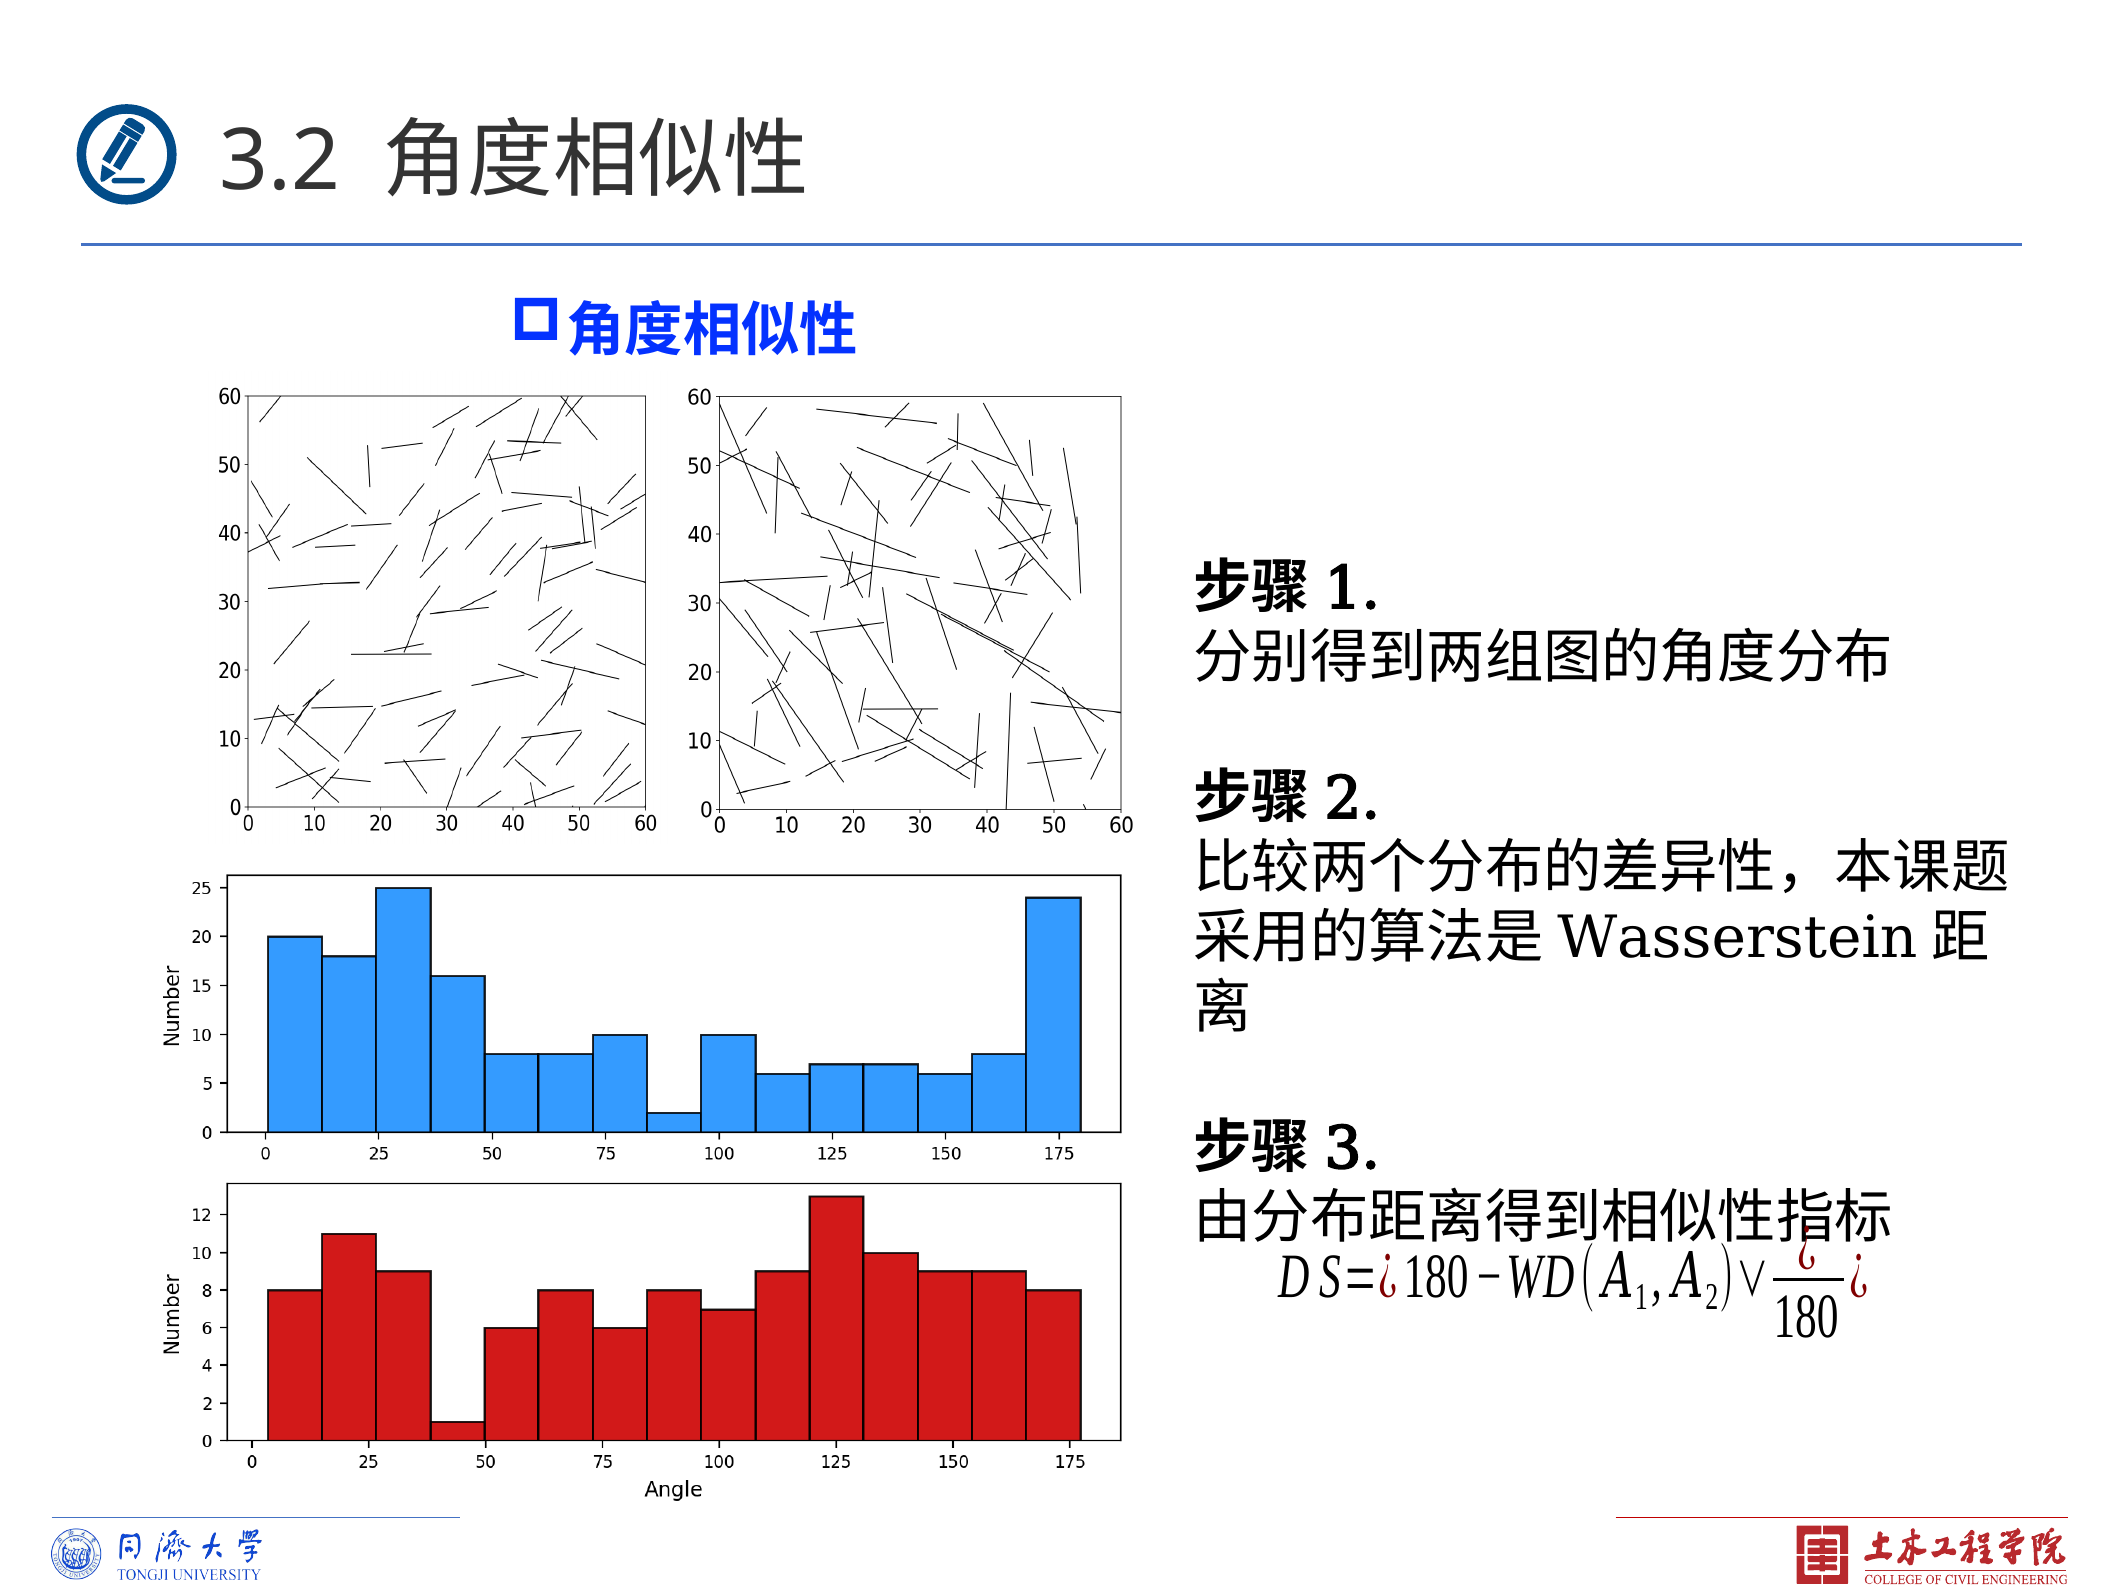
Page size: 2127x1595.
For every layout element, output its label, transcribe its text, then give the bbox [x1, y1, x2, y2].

text_box 角度相似性 [495, 304, 898, 369]
picture [47, 1525, 266, 1585]
text_box 步骤1. 分别得到两组图的角度分布 步骤2. 比较两个分布的差异性，本课题采用的算法是Wasserstein距离 步骤3. 由分布距离得到相似性指标 [1179, 542, 2054, 1257]
list 3.2 角度相似性 [205, 108, 1671, 215]
picture [152, 872, 1193, 1510]
picture [201, 371, 1146, 844]
